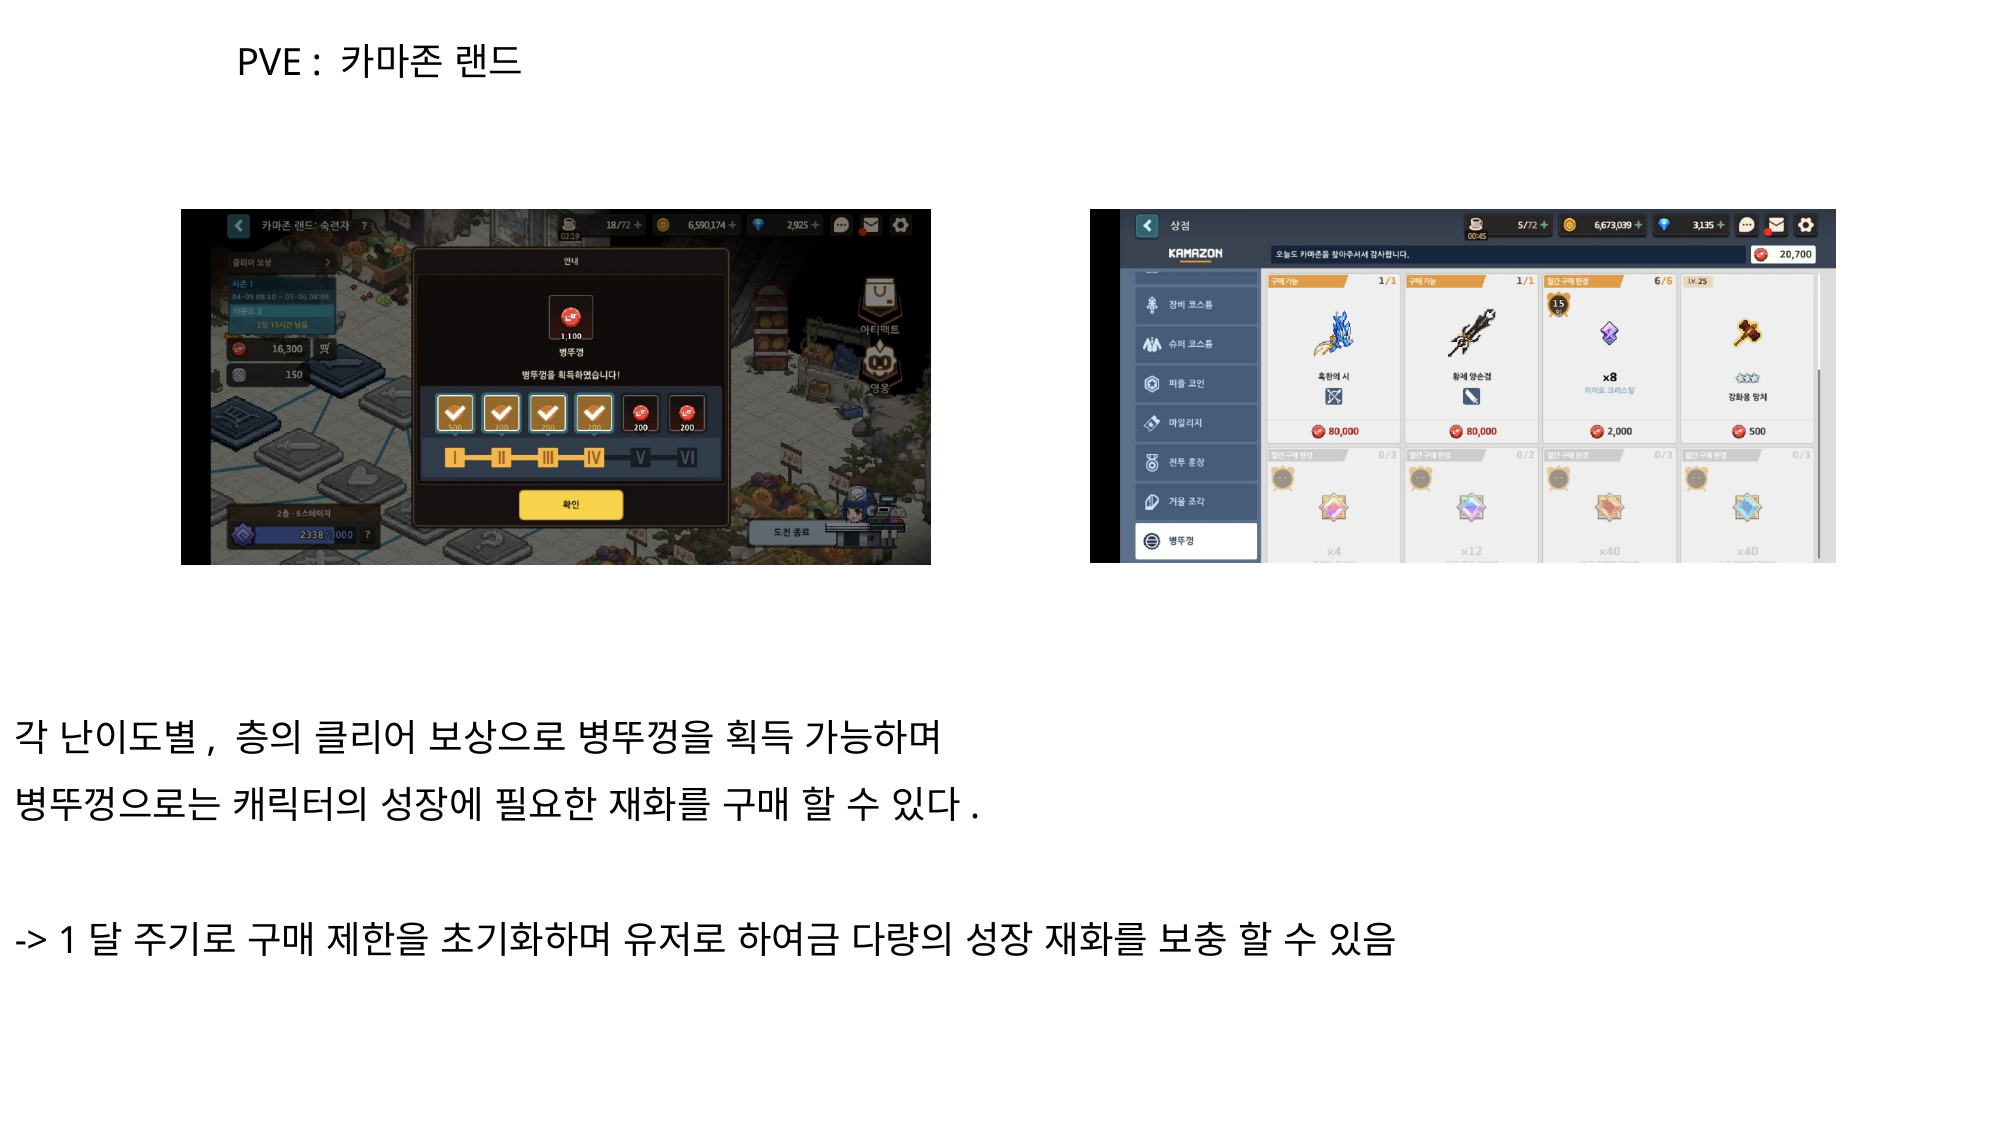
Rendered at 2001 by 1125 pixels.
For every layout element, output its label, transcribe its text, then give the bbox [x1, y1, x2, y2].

text_box PVE : 카마존 랜드 [221, 30, 931, 91]
picture [1089, 209, 1836, 563]
text_box 각 난이도별, 층의 클리어 보상으로 병뚜껑을 획득 가능하며 병뚜껑으로는 캐릭터의 성장에 필요한 재화를 구매 할 수 있다. -> 1달 주기로 구매 제한을 초기화하며 유저로 하여금 다량의 성장 재화를 보충 할 수 있음 [0, 684, 2000, 969]
picture [181, 209, 931, 565]
